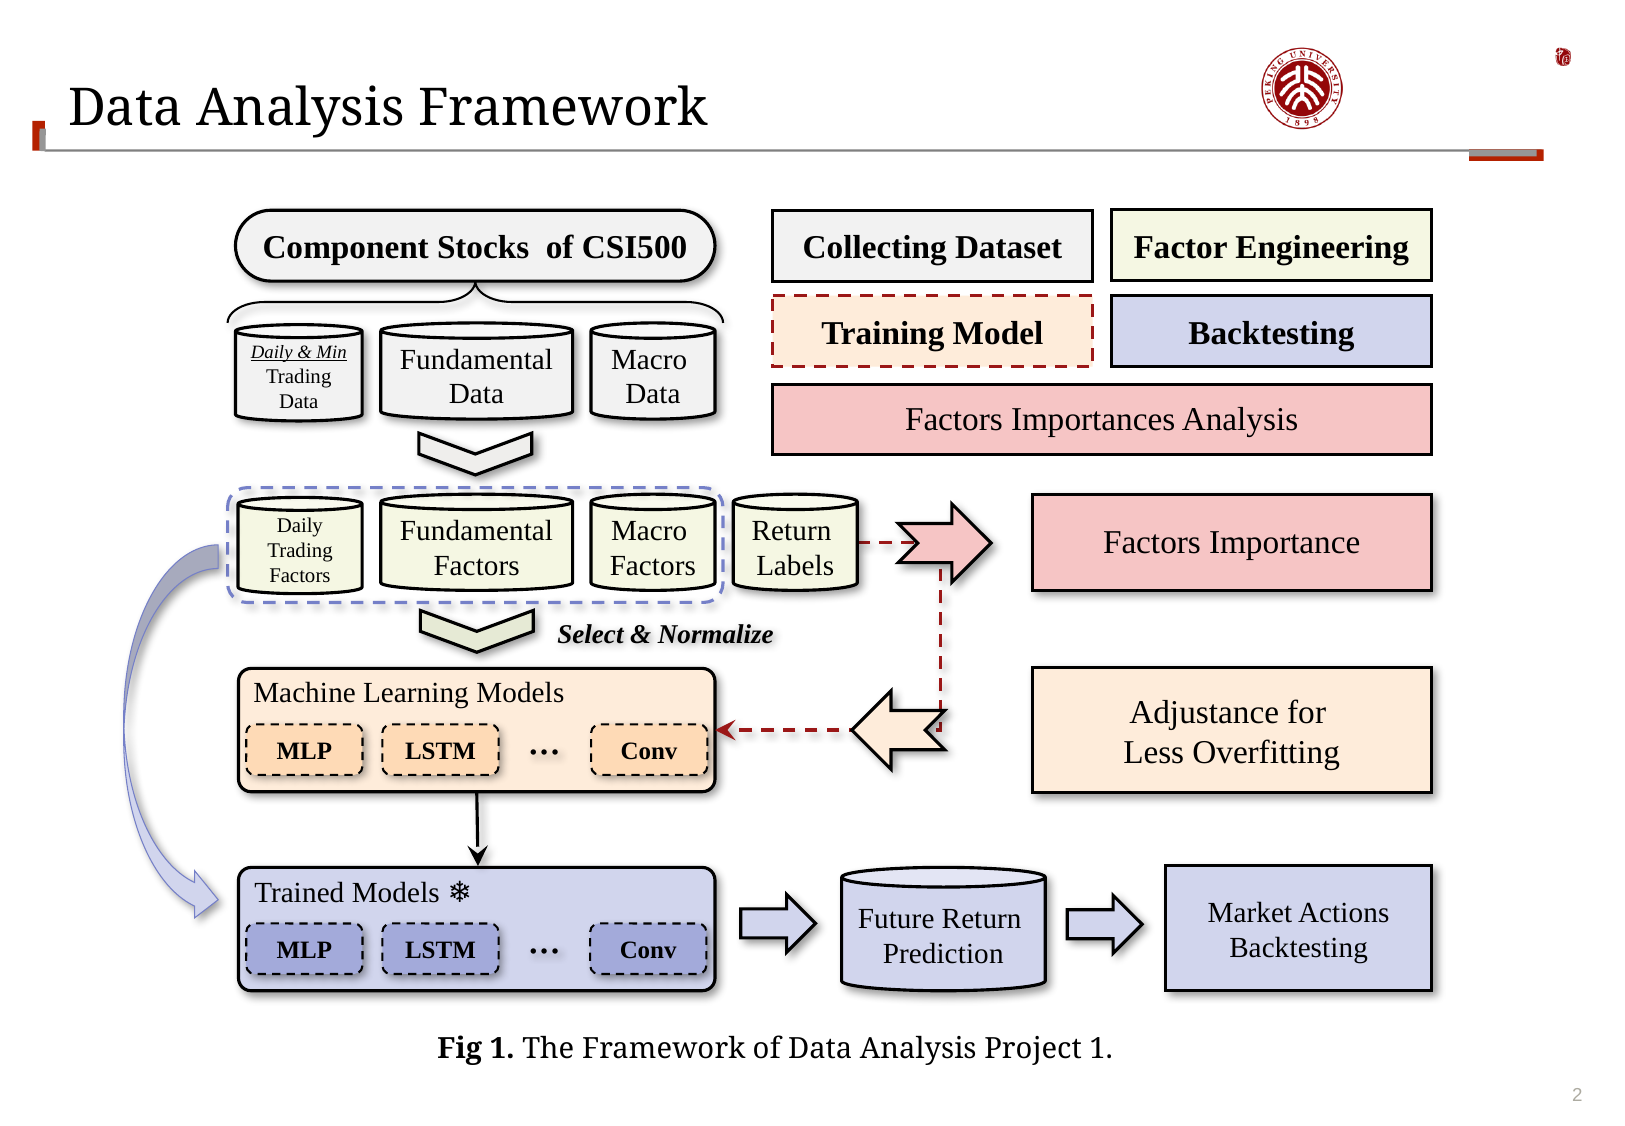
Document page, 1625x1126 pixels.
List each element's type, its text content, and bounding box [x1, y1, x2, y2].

text_box Backtesting [1109, 294, 1434, 369]
text_box Trained Models ❄️ [239, 866, 717, 916]
text_box Machine Learning Models 🔥 [238, 666, 653, 716]
text_box Factor Engineering [1109, 207, 1434, 282]
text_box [685, 619, 826, 701]
title Data Analysis Framework [67, 60, 1256, 150]
text_box [226, 280, 724, 324]
text_box [738, 889, 819, 958]
text_box LSTM [380, 722, 498, 777]
text_box Factors Importances Analysis [770, 382, 1434, 457]
text_box Future Return Prediction [839, 865, 1048, 993]
text_box Component Stocks of CSI500 [233, 208, 718, 284]
text_box [848, 685, 950, 775]
text_box Return Labels [732, 492, 860, 593]
text_box [121, 542, 222, 923]
text_box [236, 666, 718, 794]
text_box Conv [594, 722, 710, 777]
text_box [1065, 890, 1146, 959]
text_box [418, 612, 533, 655]
text_box Training Model [770, 294, 1095, 369]
text_box [416, 430, 534, 478]
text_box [237, 493, 716, 594]
text_box [236, 871, 718, 993]
text_box Market Actions Backtesting [1164, 864, 1434, 993]
text_box LSTM [380, 921, 498, 977]
text_box Macro Data [588, 333, 718, 422]
text_box Daily & Min Trading Data [233, 332, 365, 424]
text_box Fig 1. The Framework of Data Analysis Project 1. [235, 1029, 1324, 1065]
text_box Factors Importance [1030, 492, 1434, 592]
text_box Select & Normalize [535, 608, 796, 657]
text_box ··· [496, 722, 593, 778]
text_box [225, 485, 726, 604]
text_box MLP [244, 921, 365, 977]
text_box Adjustance for Less Overfitting [1030, 665, 1434, 795]
text_box [893, 498, 995, 588]
text_box MLP [244, 722, 365, 777]
picture [1259, 31, 1581, 141]
text_box Collecting Dataset [770, 208, 1095, 283]
text_box ··· [496, 921, 593, 977]
text_box Conv [594, 921, 709, 977]
text_box Fundamental Data [378, 333, 575, 422]
